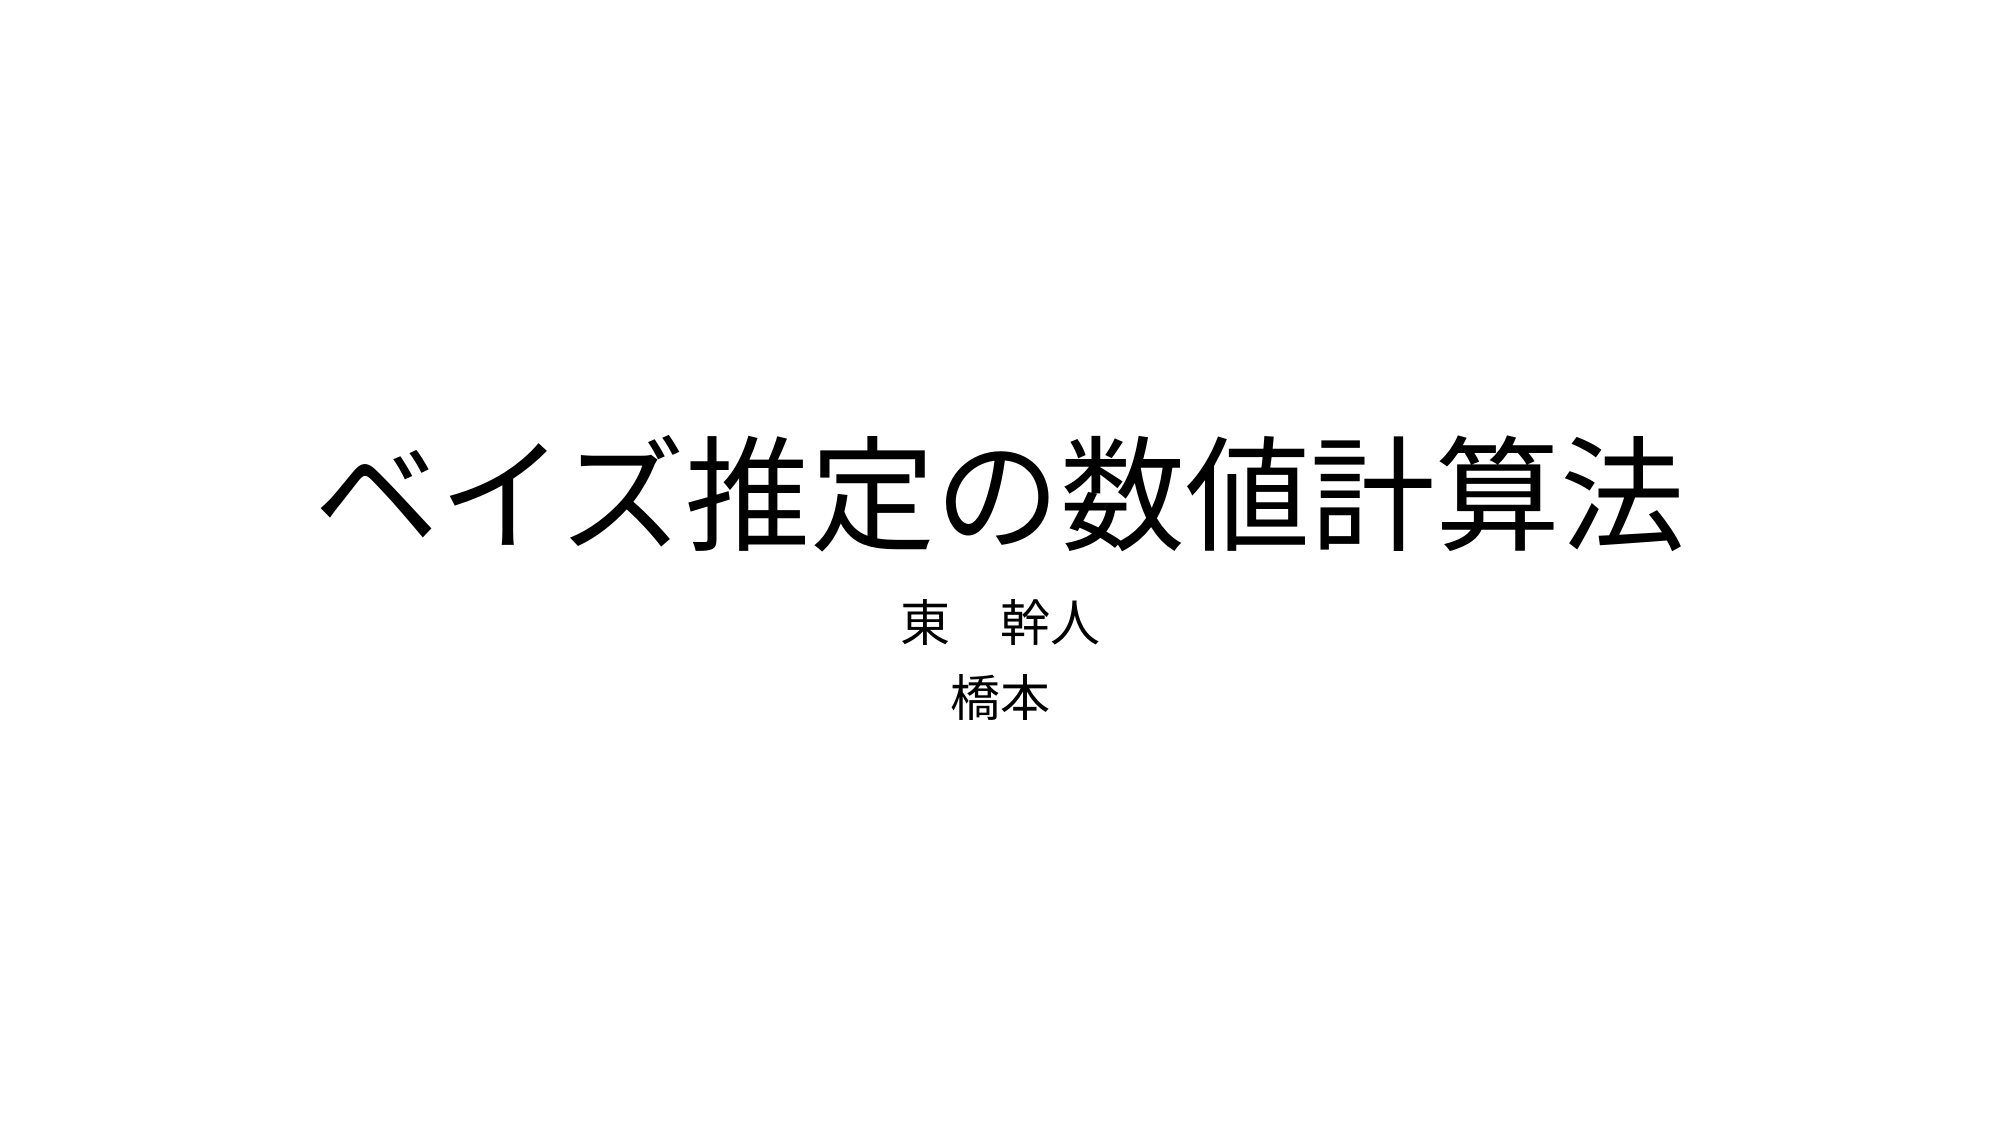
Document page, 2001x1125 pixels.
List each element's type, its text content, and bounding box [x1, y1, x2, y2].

title ベイズ推定の数値計算法 [249, 184, 1750, 576]
subtitle 東 幹人 橋本 [249, 590, 1750, 863]
